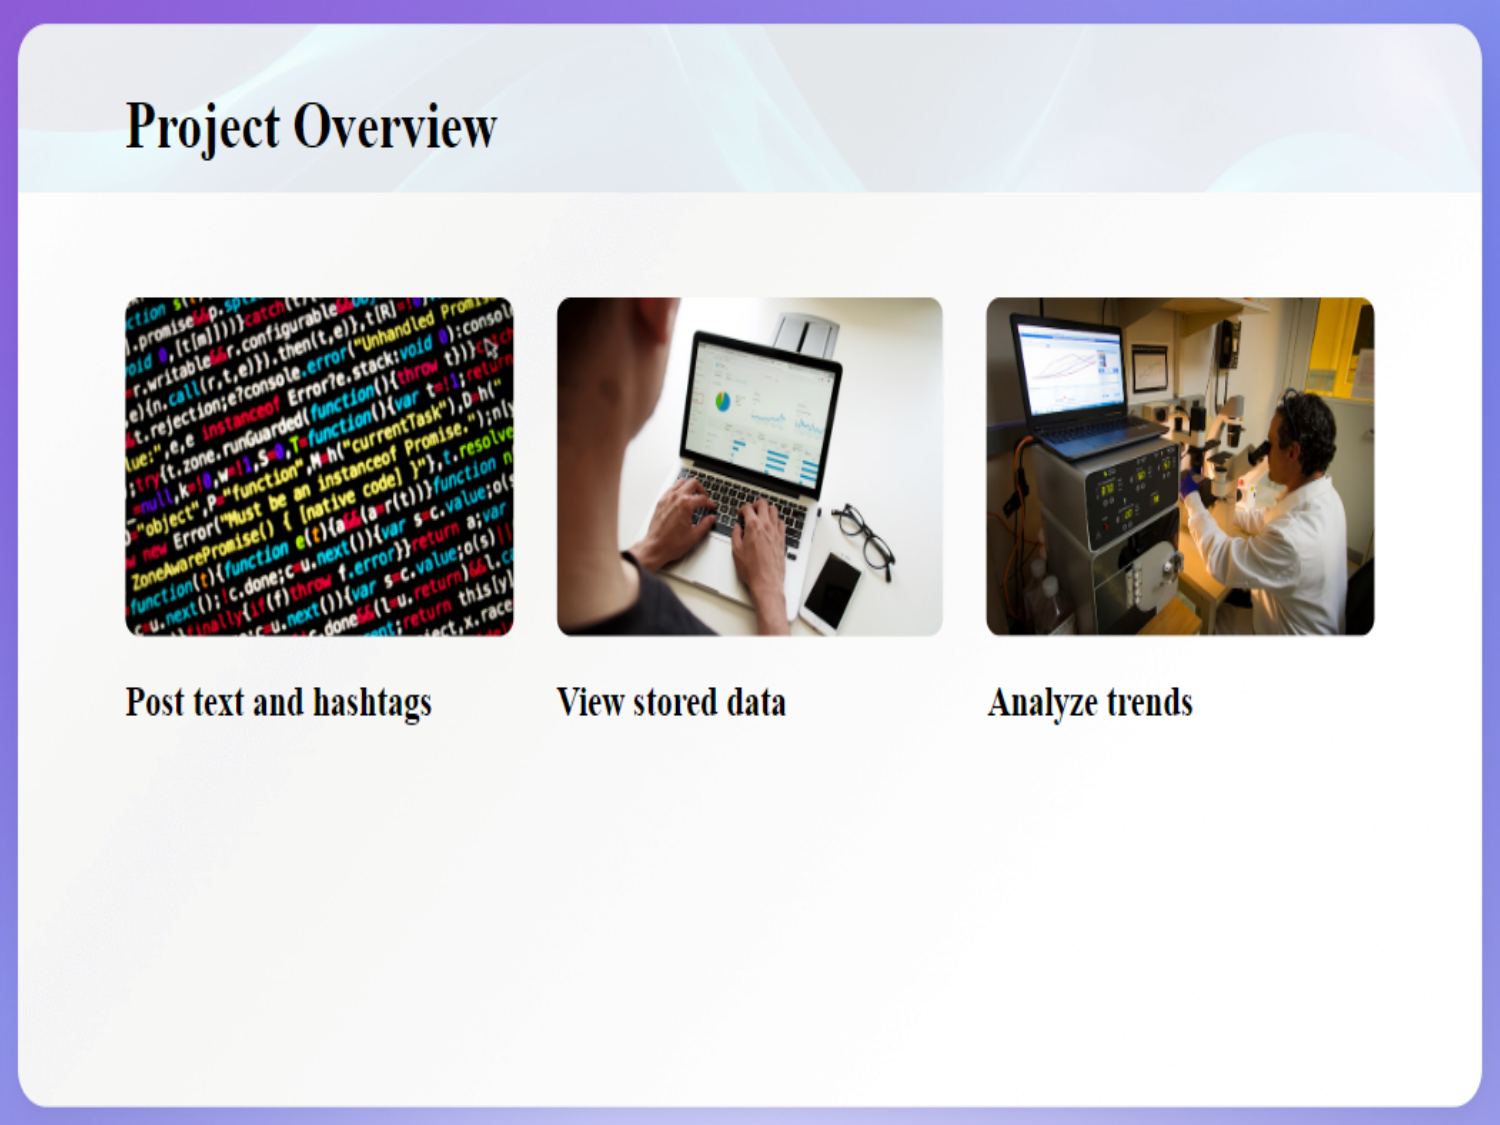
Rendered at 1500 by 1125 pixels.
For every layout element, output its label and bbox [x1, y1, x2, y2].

list [0, 0, 1500, 1125]
